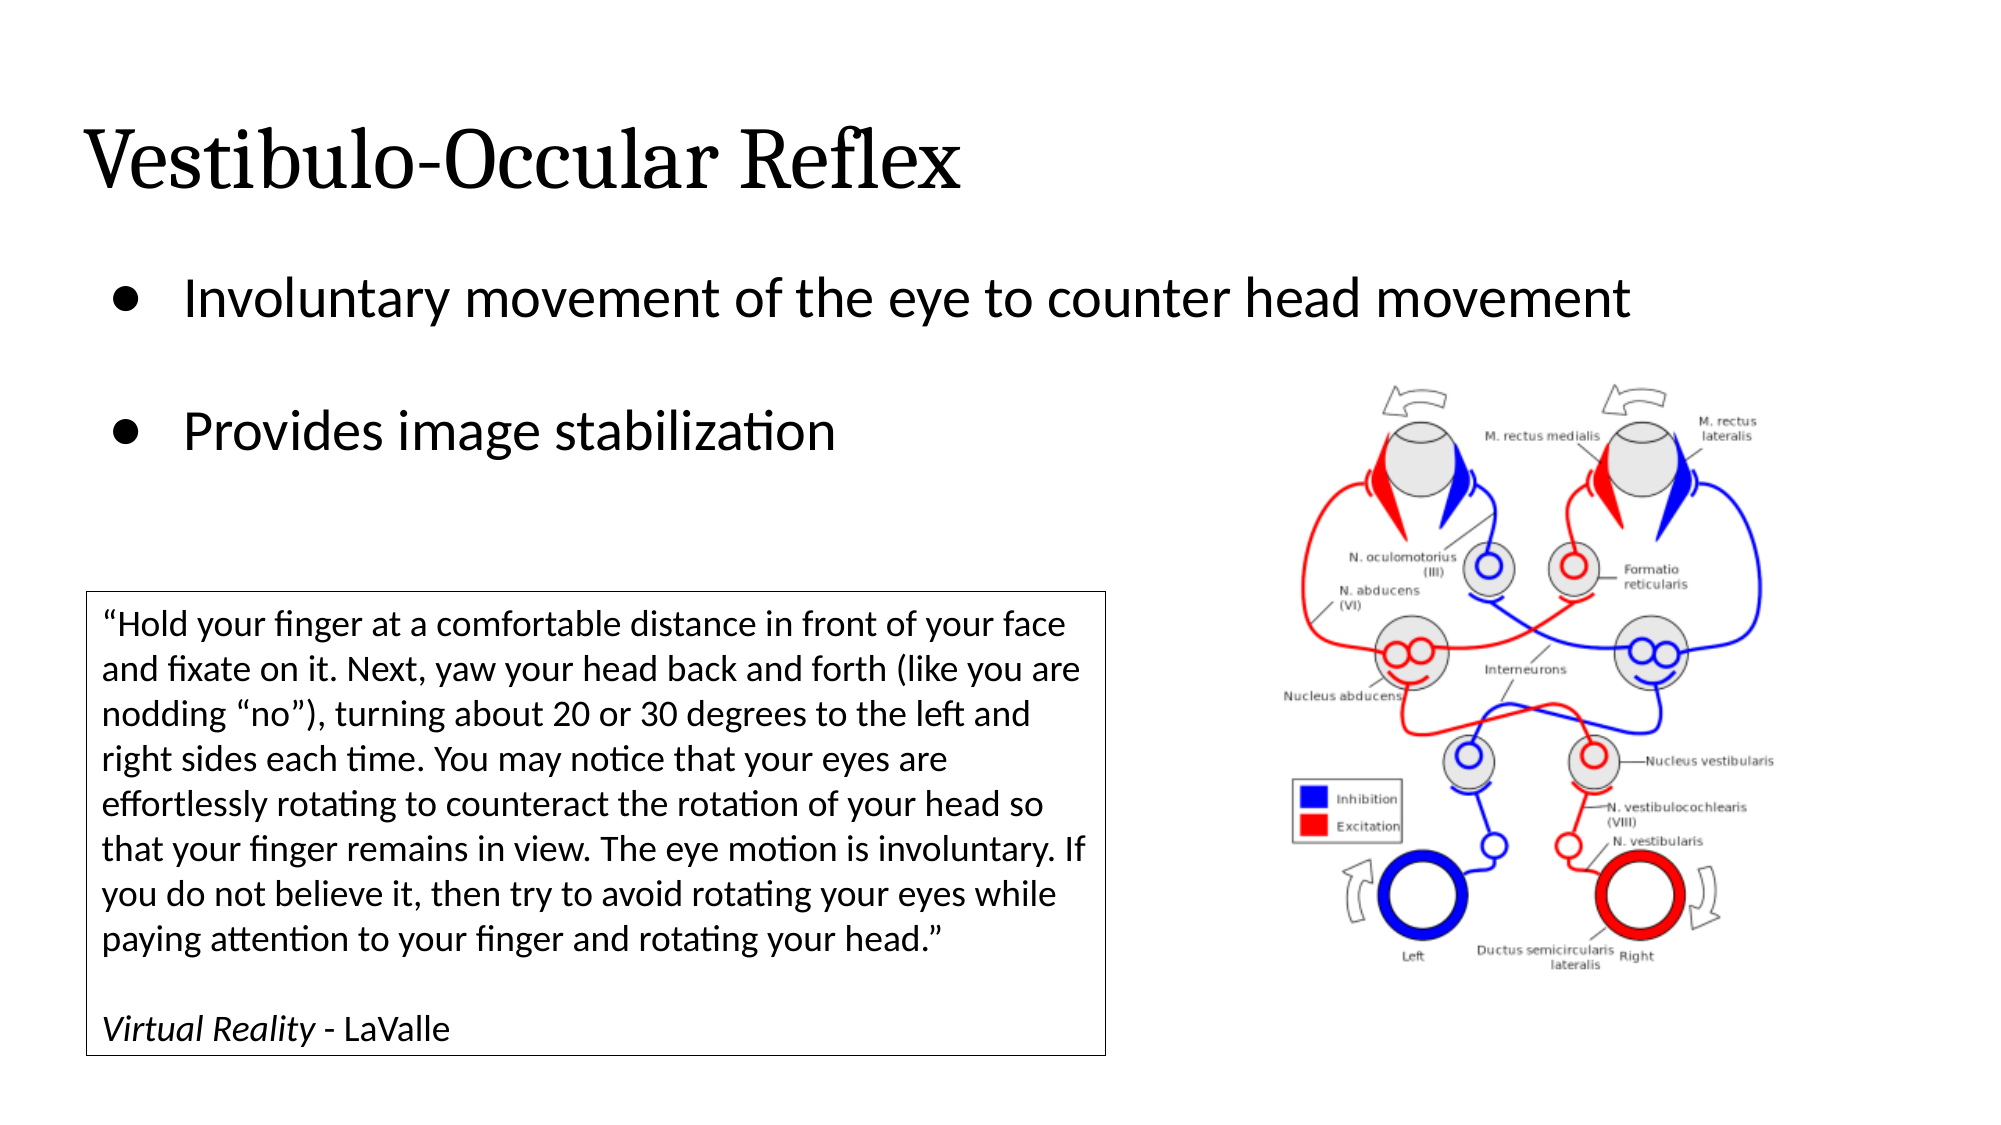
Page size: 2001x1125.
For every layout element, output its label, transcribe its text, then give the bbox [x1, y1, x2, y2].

picture [1185, 369, 1872, 982]
list Involuntary movement of the eye to counter head movement Provides image stabilization [68, 252, 1932, 1000]
text_box “Hold your finger at a comfortable distance in front of your face and fixate on it. Next, yaw your head back and forth (like you are nodding “no”), turning about 20 or 30 degrees to the left and right sides each time. You may notice that your eyes are effortlessly rotating to counteract the rotation of your head so that your finger remains in view. The eye motion is involuntary. If you do not believe it, then try to avoid rotating your eyes while paying attention to your finger and rotating your head.” Virtual Reality - LaValle [86, 591, 1106, 1056]
title Vestibulo-Occular Reflex [68, 97, 1932, 223]
